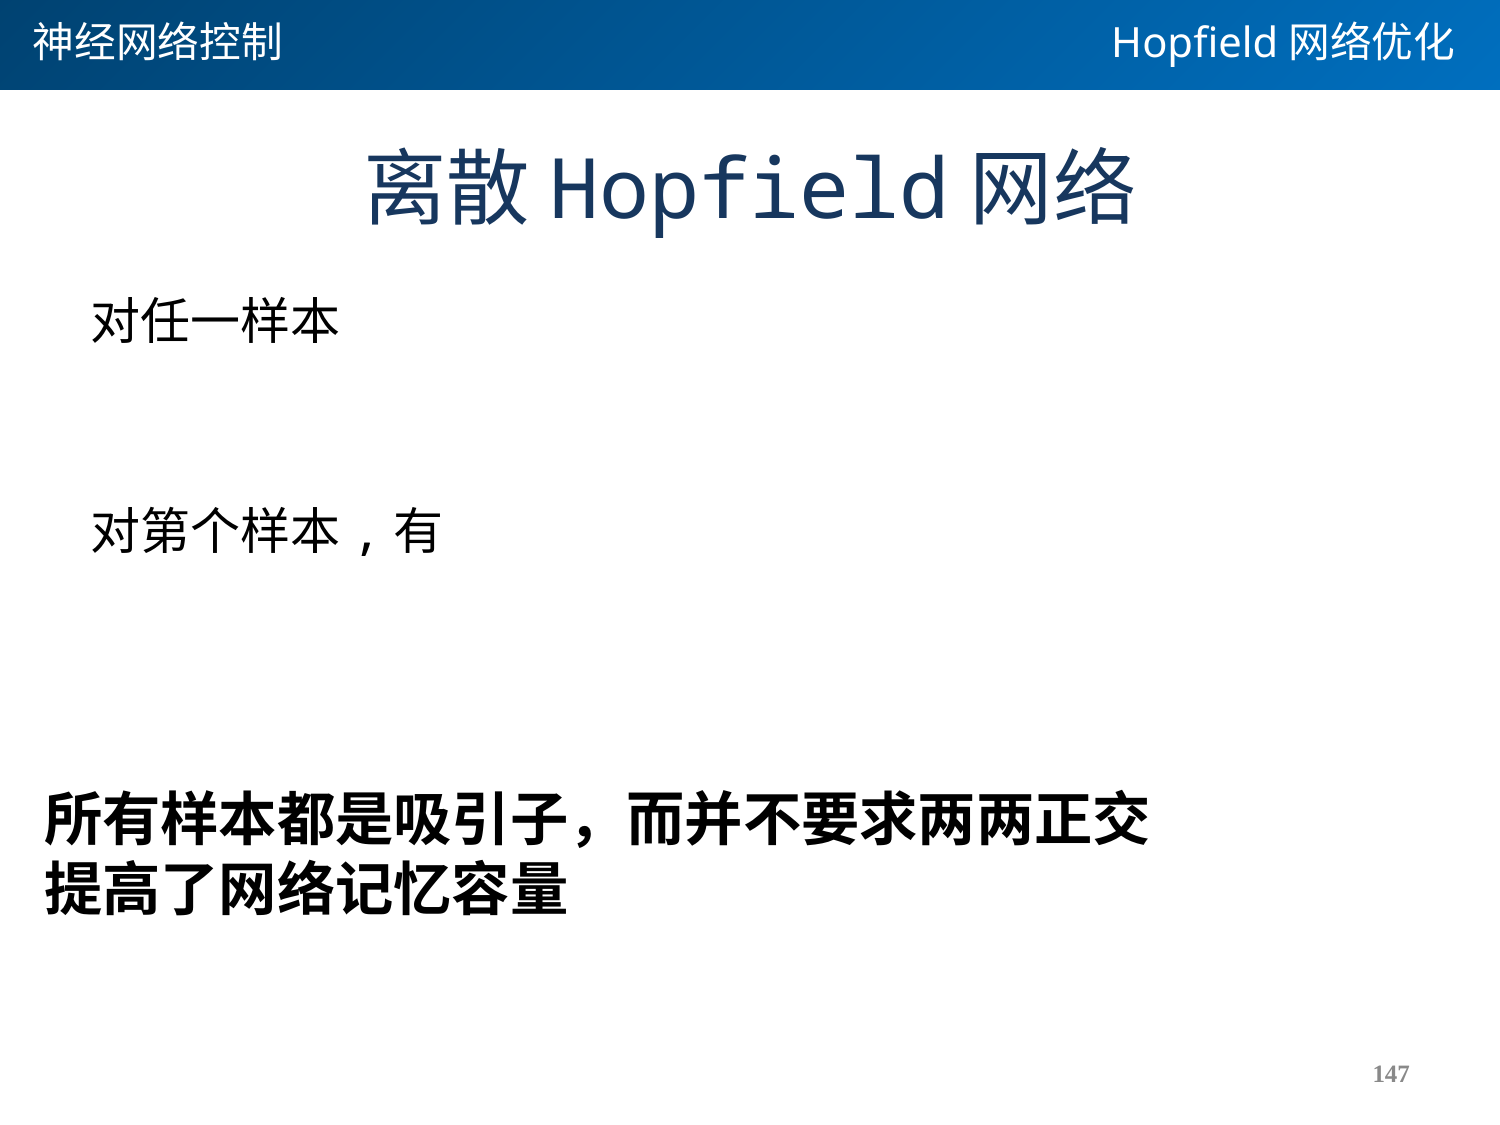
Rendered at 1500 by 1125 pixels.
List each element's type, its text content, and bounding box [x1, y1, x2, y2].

slide_number 147 [1074, 1042, 1425, 1103]
text_box 所有样本都是吸引子，而并不要求两两正交 提高了网络记忆容量 [29, 775, 1425, 930]
list Hopfield网络优化 [938, 8, 1471, 80]
title 离散Hopfield网络 [75, 91, 1425, 279]
list 神经网络控制 [17, 8, 561, 80]
